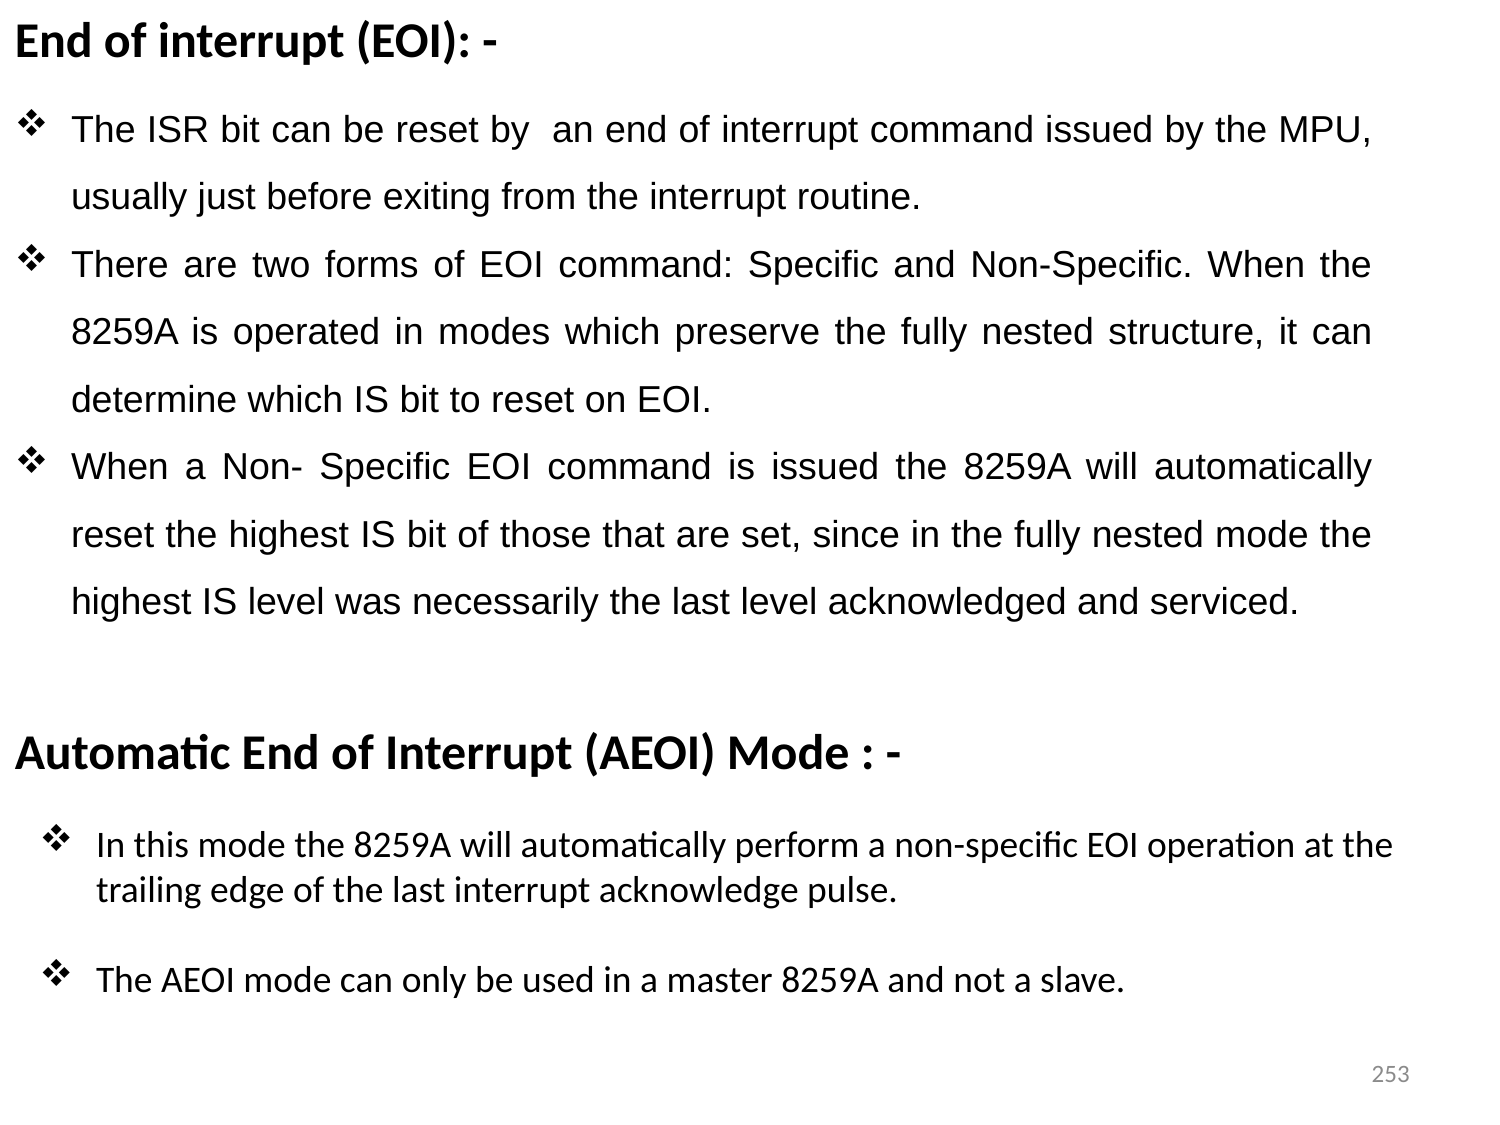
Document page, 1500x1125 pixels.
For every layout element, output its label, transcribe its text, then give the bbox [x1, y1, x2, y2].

slide_number 253 [1074, 1042, 1425, 1103]
text_box End of interrupt (EOI): - [0, 0, 1275, 74]
text_box In this mode the 8259A will automatically perform a non-specific EOI operation at the trailing edge of the last interrupt acknowledge pulse. The AEOI mode can only be used in a master 8259A and not a slave. [24, 812, 1438, 1008]
text_box Automatic End of Interrupt (AEOI) Mode : - [0, 712, 950, 788]
text_box The ISR bit can be reset by an end of interrupt command issued by the MPU, usually just before exiting from the interrupt routine. There are two forms of EOI command: Specific and Non-Specific. When the 8259A is operated in modes which preserve the fully nested structure, it can determine which IS bit to reset on EOI. When a Non- Specific EOI command is issued the 8259A will automatically reset the highest IS bit of those that are set, since in the fully nested mode the highest IS level was necessarily the last level acknowledged and serviced. [0, 74, 1388, 630]
